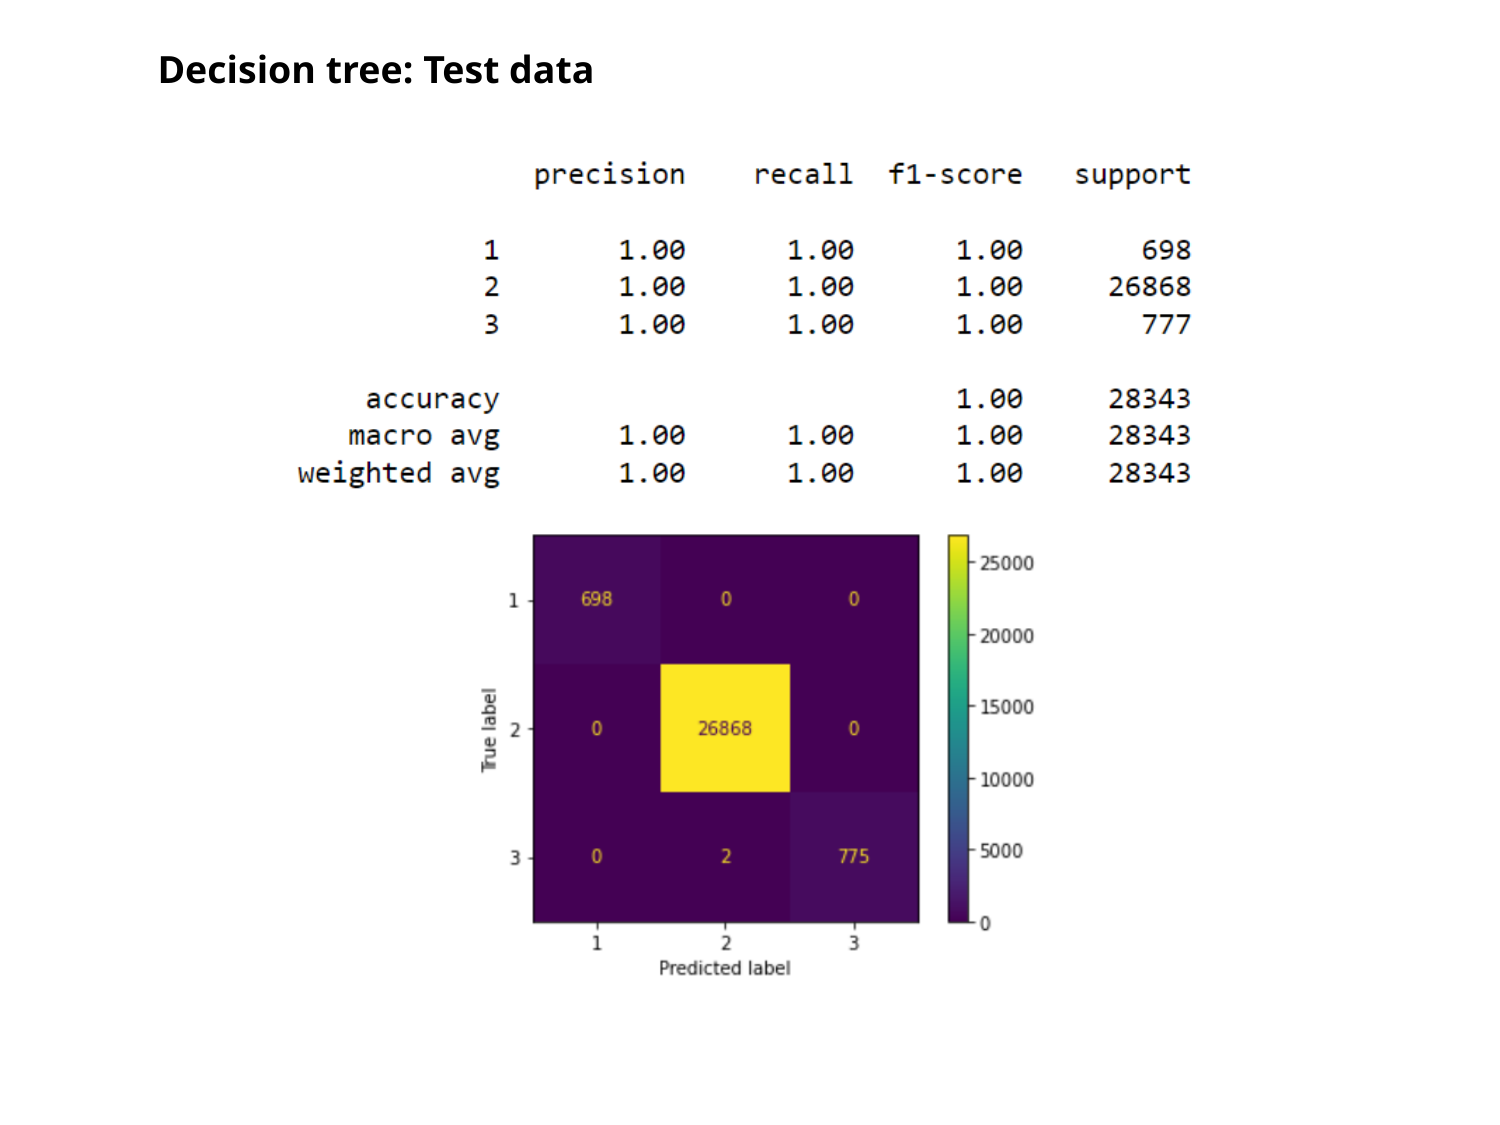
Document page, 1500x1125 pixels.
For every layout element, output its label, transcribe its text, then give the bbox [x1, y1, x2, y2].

picture [282, 155, 1218, 981]
text_box Decision tree: Test data [132, 24, 1244, 197]
